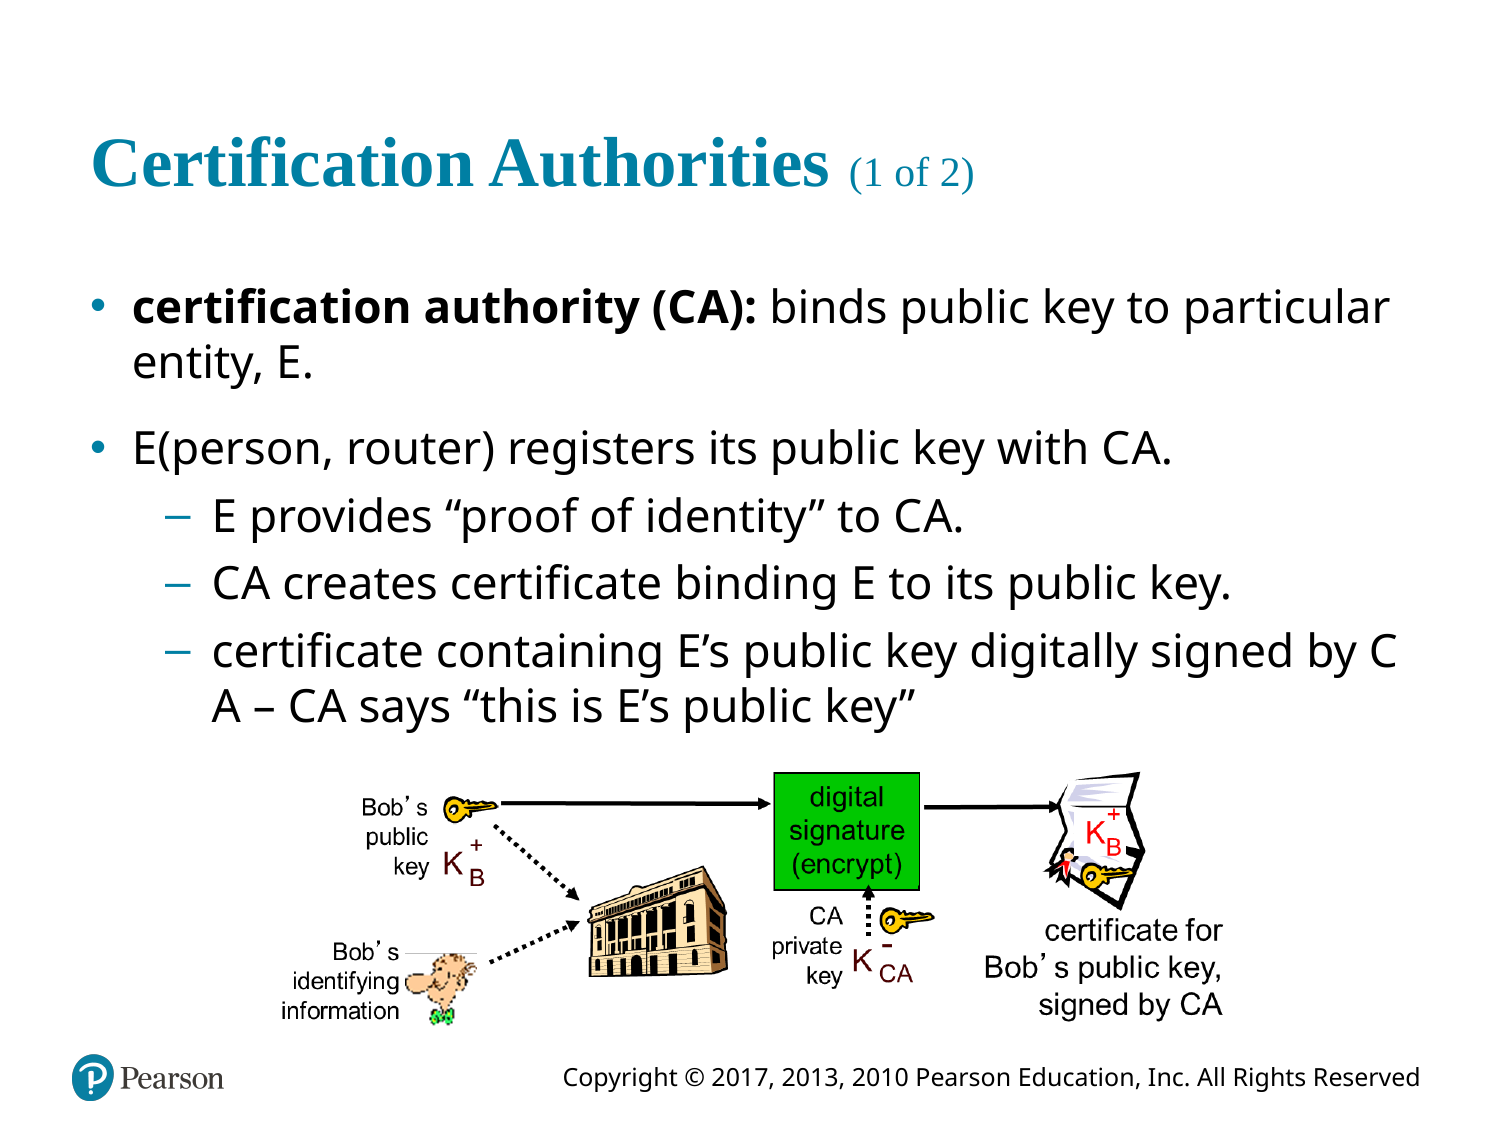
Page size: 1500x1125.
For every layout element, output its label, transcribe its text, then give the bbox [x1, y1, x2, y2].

picture [72, 1087, 83, 1101]
list certification authority (C A): binds public key to particular entity, E. E(person, router) registers its public key with C A. E provides “proof of identity” to C A. C A creates certificate binding E to its public key. certificate containing E’s public key digitally signed by C A – C A says “this is E’s public key” [75, 262, 1425, 931]
picture [80, 1063, 106, 1088]
title Certification Authorities (1 of 2) [75, 0, 1425, 216]
picture [251, 769, 1249, 1041]
picture [98, 1054, 224, 1101]
picture [72, 1054, 88, 1070]
